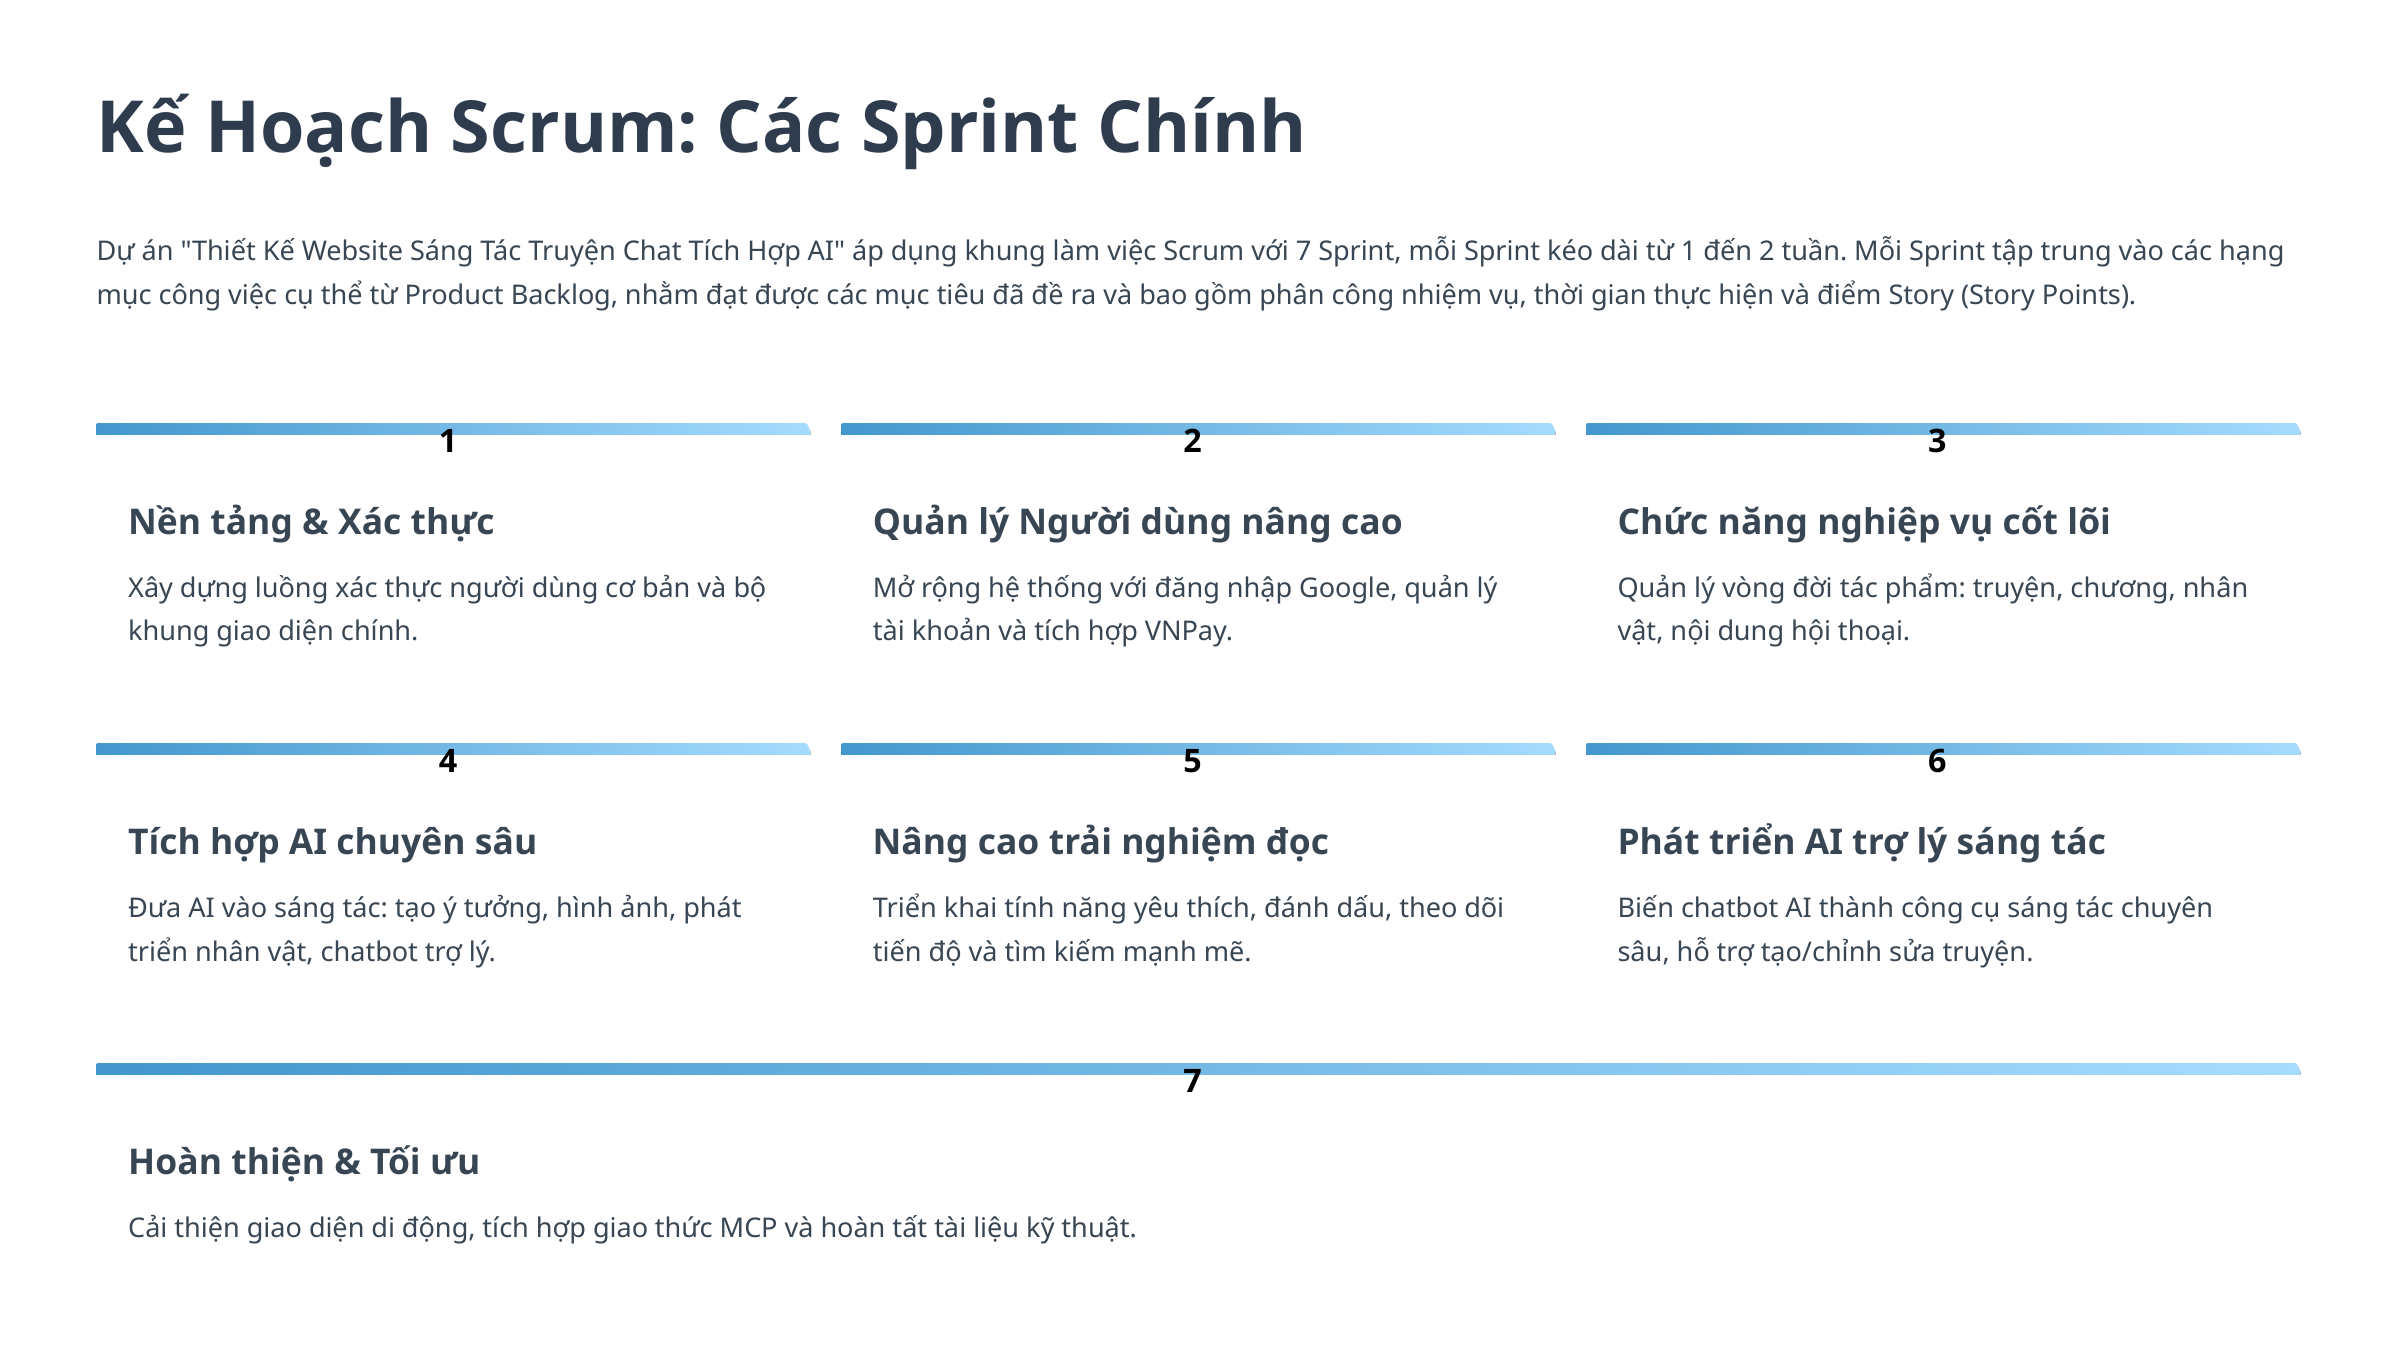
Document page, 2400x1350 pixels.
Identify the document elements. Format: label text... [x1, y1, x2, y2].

picture [1585, 705, 2304, 790]
text_box Đưa AI vào sáng tác: tạo ý tưởng, hình ảnh, phát triển nhân vật, chatbot trợ lý. [128, 878, 783, 968]
text_box Cải thiện giao diện di động, tích hợp giao thức MCP và hoàn tất tài liệu kỹ thuật. [128, 1198, 2272, 1244]
picture [841, 705, 1559, 790]
text_box Mở rộng hệ thống với đăng nhập Google, quản lý tài khoản và tích hợp VNPay. [872, 558, 1528, 648]
text_box Hoàn thiện & Tối ưu [128, 1136, 492, 1183]
picture [841, 385, 1559, 470]
text_box [841, 760, 1559, 999]
text_box Biến chatbot AI thành công cụ sáng tác chuyên sâu, hỗ trợ tạo/chỉnh sửa truyện. [1617, 878, 2272, 968]
text_box Nâng cao trải nghiệm đọc [872, 816, 1280, 863]
text_box Quản lý vòng đời tác phẩm: truyện, chương, nhân vật, nội dung hội thoại. [1617, 558, 2272, 648]
text_box Triển khai tính năng yêu thích, đánh dấu, theo dõi tiến độ và tìm kiếm mạnh mẽ. [872, 878, 1528, 968]
picture [96, 385, 814, 470]
text_box [1586, 439, 2304, 679]
text_box [841, 439, 1559, 679]
picture [1585, 385, 2304, 470]
text_box Nền tảng & Xác thực [128, 496, 492, 543]
text_box Phát triển AI trợ lý sáng tác [1617, 816, 2051, 863]
text_box Quản lý Người dùng nâng cao [872, 496, 1330, 543]
text_box [96, 439, 814, 679]
text_box Tích hợp AI chuyên sâu [128, 816, 495, 863]
text_box [1586, 760, 2304, 999]
text_box Chức năng nghiệp vụ cốt lõi [1617, 496, 2054, 543]
text_box Xây dựng luồng xác thực người dùng cơ bản và bộ khung giao diện chính. [128, 558, 783, 648]
picture [96, 705, 814, 790]
picture [96, 1026, 2304, 1110]
text_box Kế Hoạch Scrum: Các Sprint Chính [96, 76, 1193, 167]
text_box [96, 1080, 2304, 1275]
text_box [96, 760, 814, 999]
text_box Dự án "Thiết Kế Website Sáng Tác Truyện Chat Tích Hợp AI" áp dụng khung làm việc Scrum với 7 Sprint, mỗi Sprint kéo dài từ 1 đến 2 tuần. Mỗi Sprint tập trung vào các hạng mục công việc cụ thể từ Product Backlog, nhằm đạt được các mục tiêu đã đề ra và bao gồm phân công nhiệm vụ, thời gian thực hiện và điểm Story (Story Points). [96, 222, 2304, 355]
